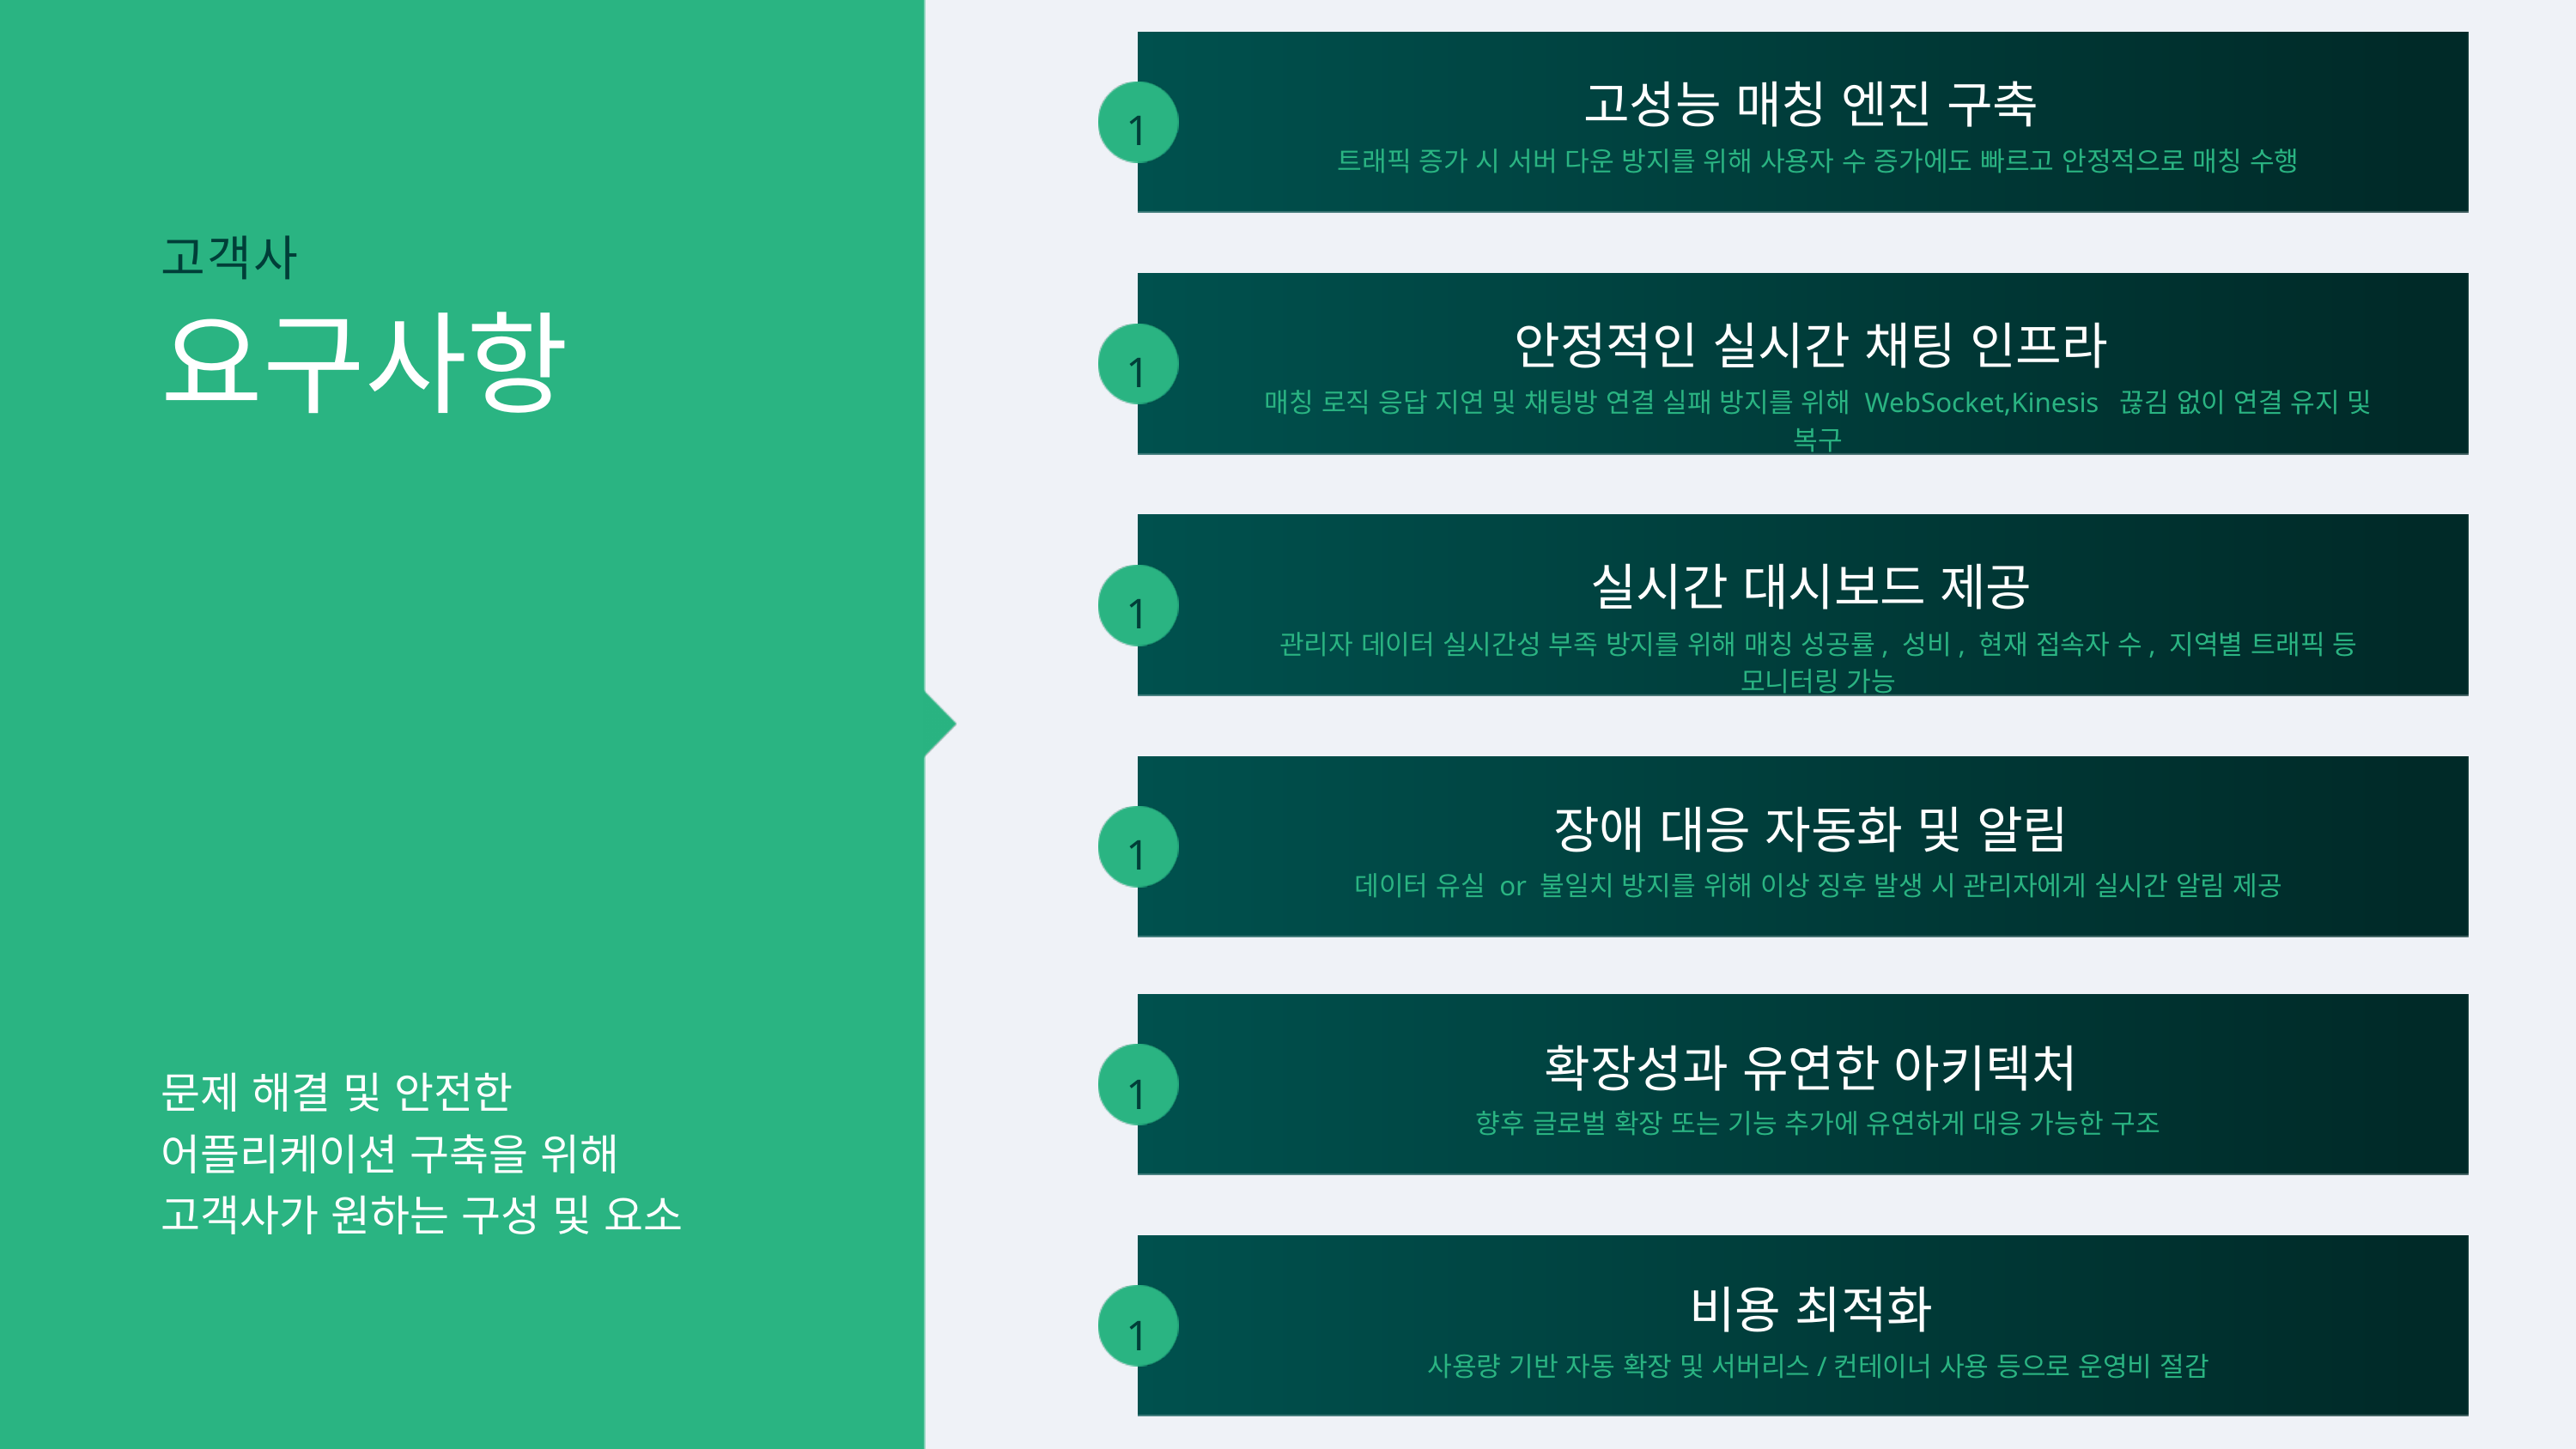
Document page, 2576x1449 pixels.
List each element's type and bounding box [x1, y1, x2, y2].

picture [1097, 994, 2470, 1175]
picture [1097, 32, 2470, 214]
picture [1097, 1235, 2470, 1417]
picture [1097, 273, 2470, 455]
picture [0, 0, 990, 1449]
picture [1097, 514, 2470, 696]
picture [1097, 756, 2470, 937]
